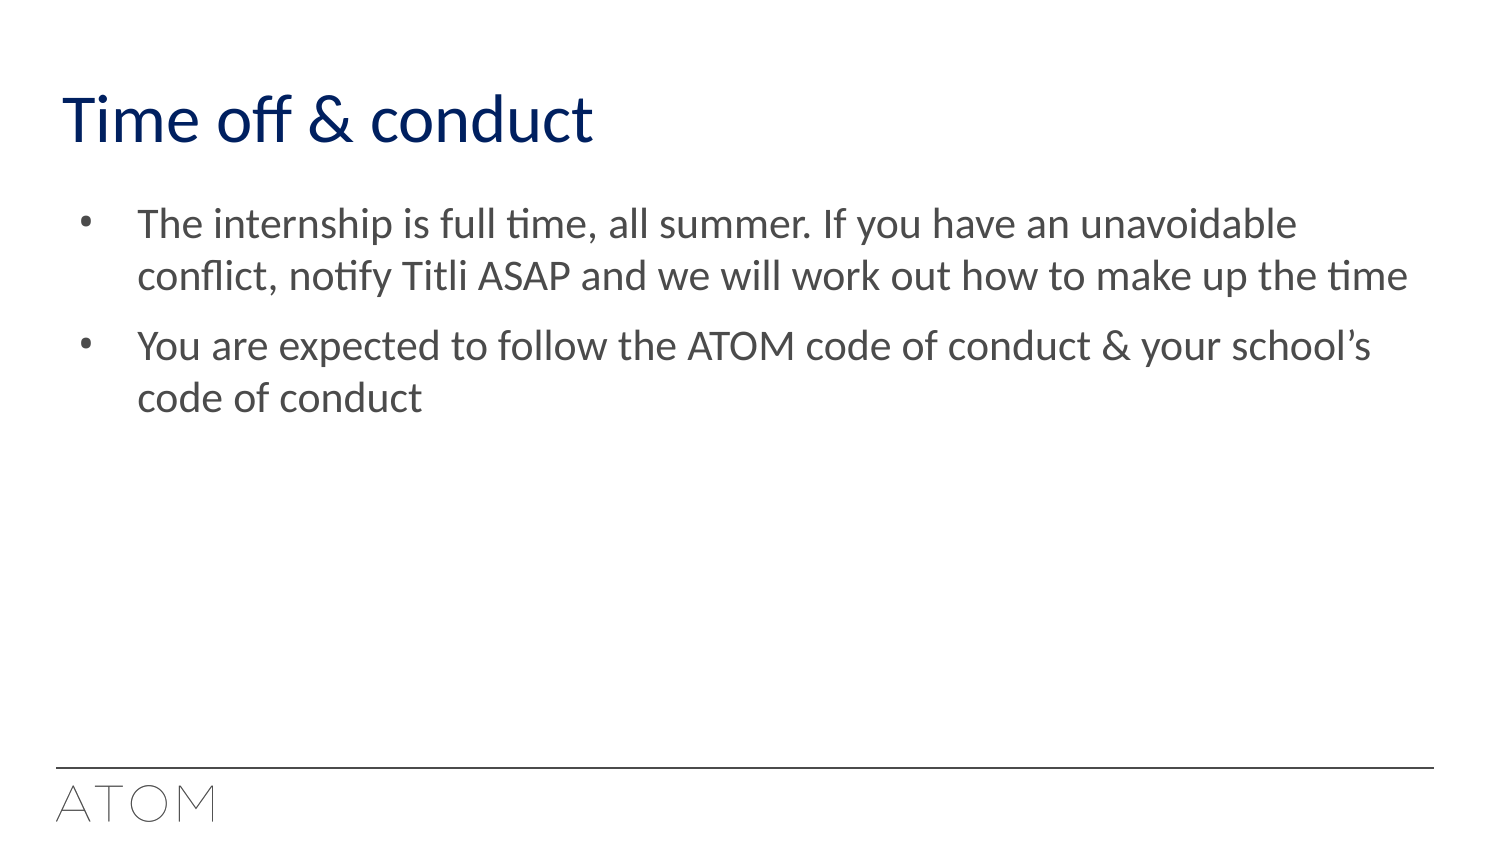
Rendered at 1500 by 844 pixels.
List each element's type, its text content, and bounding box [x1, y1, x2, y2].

title Time off & conduct [51, 72, 1449, 167]
picture [56, 785, 213, 822]
list The internship is full time, all summer. If you have an unavoidable conflict, notify Titli ASAP and we will work out how to make up the time You are expected to follow the ATOM code of conduct & your school’s code of conduct [51, 189, 1449, 750]
